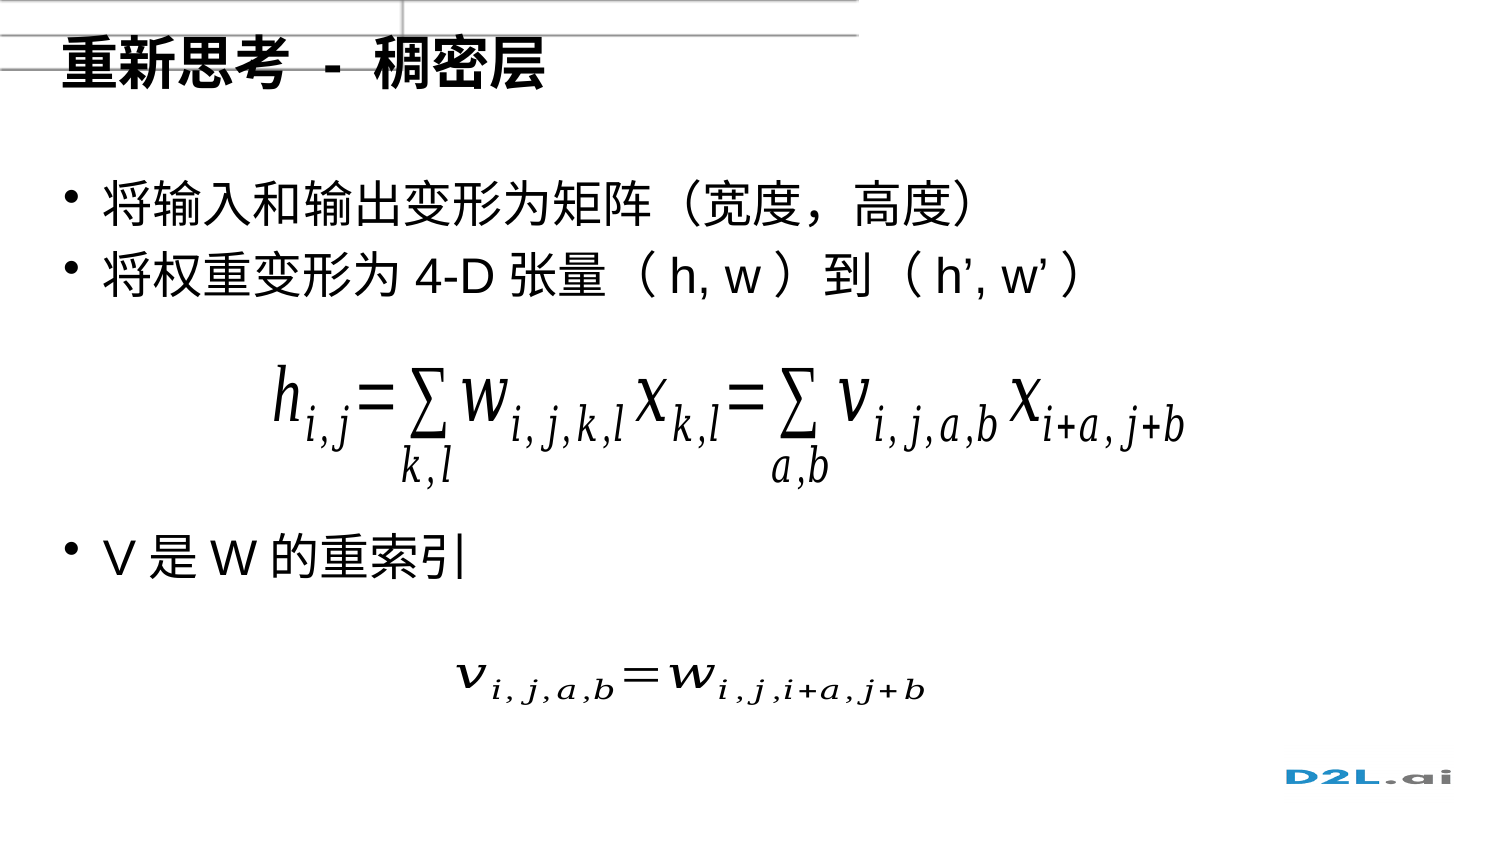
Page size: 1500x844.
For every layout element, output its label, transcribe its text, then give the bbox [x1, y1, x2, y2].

title 重新思考 - 稠密层 [52, 18, 1400, 109]
picture [0, 0, 859, 72]
picture [1284, 745, 1454, 806]
list 将输入和输出变形为矩阵（宽度，高度） 将权重变形为4-D张量（h, w）到（h’, w’） V是W的重索引 [55, 165, 1403, 750]
